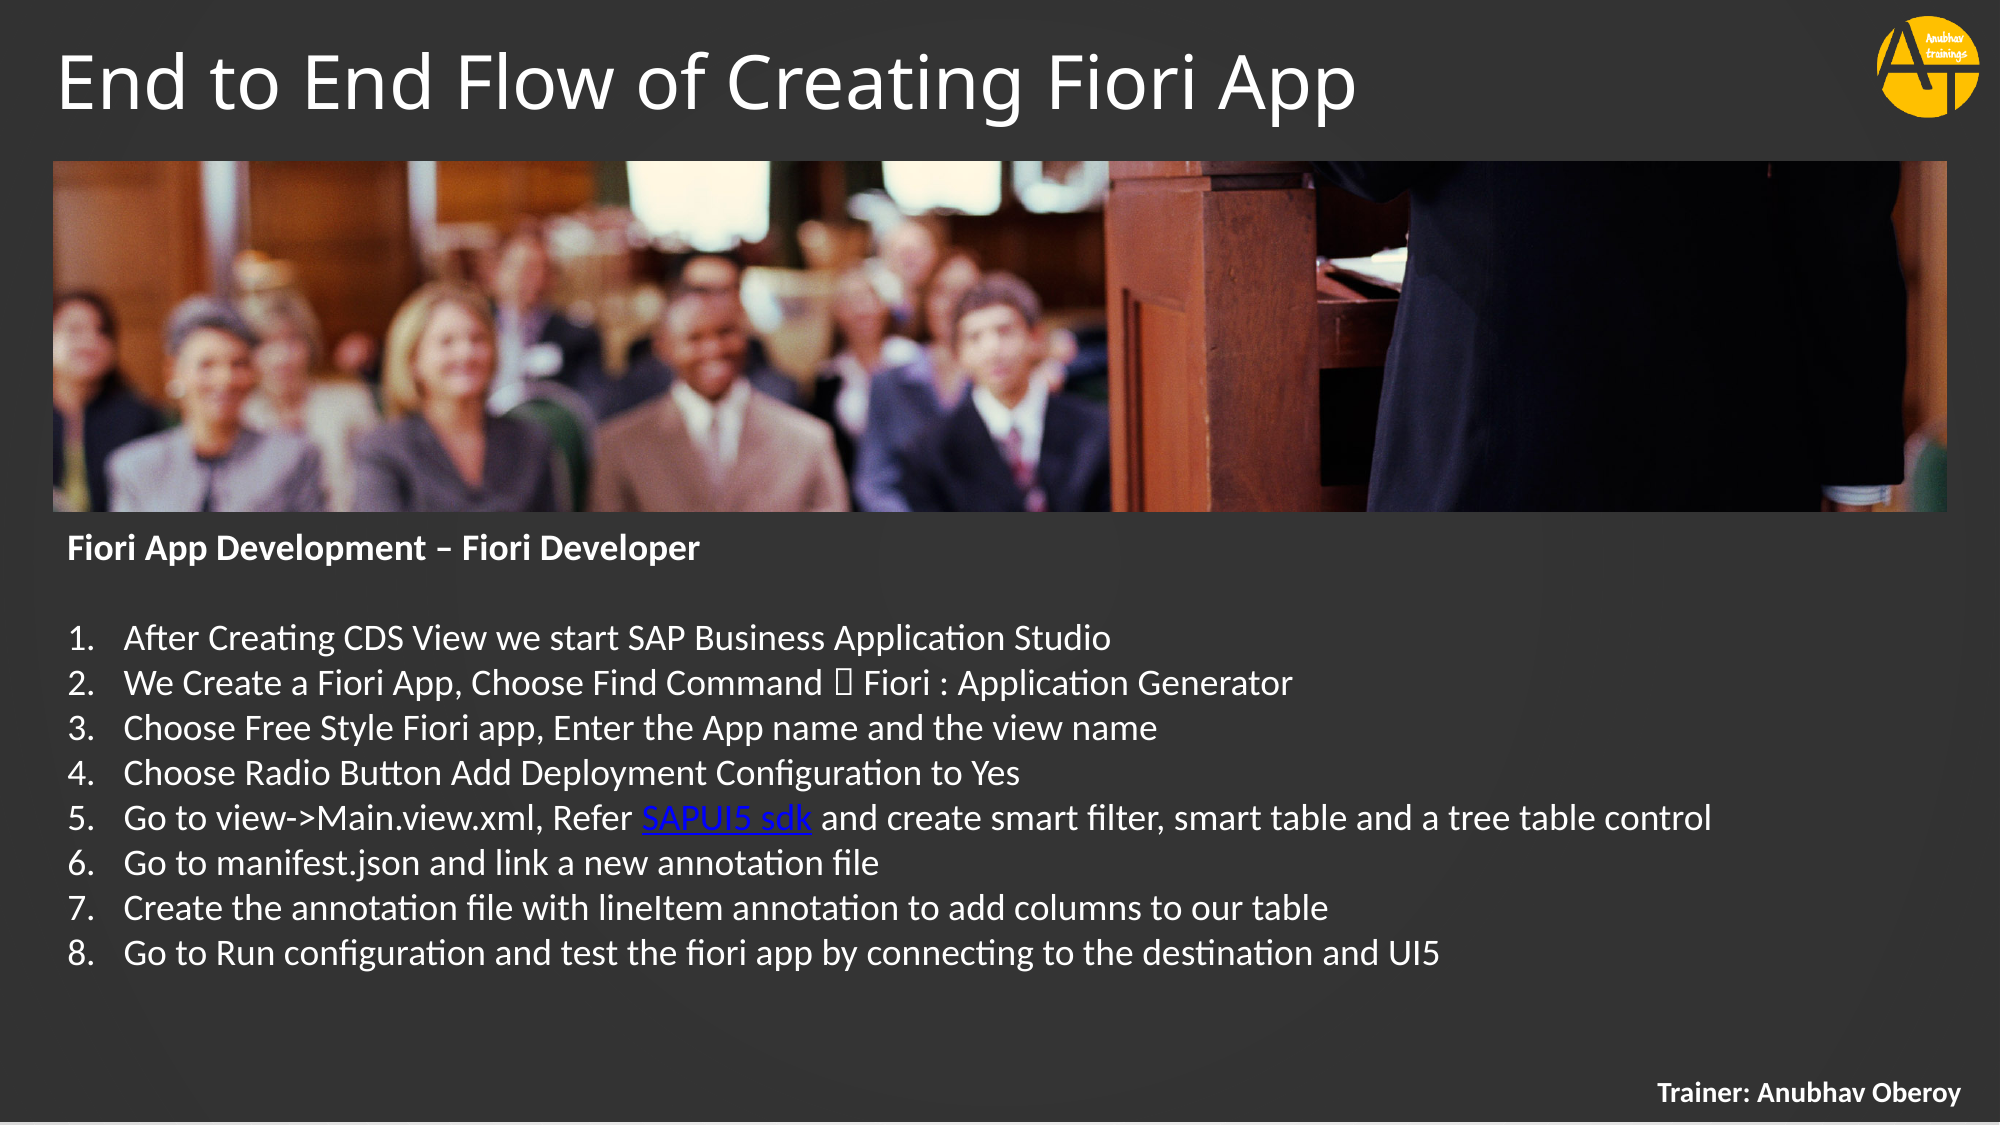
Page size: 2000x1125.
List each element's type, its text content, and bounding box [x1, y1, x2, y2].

picture [52, 161, 1948, 512]
title End to End Flow of Creating Fiori App [35, 20, 1836, 138]
text_box [0, 0, 2000, 1124]
footer Trainer: Anubhav Oberoy [1625, 1061, 1994, 1121]
text_box Fiori App Development – Fiori Developer After Creating CDS View we start SAP Business Application Studio We Create a Fiori App, Choose Find Command  Fiori : Application Generator Choose Free Style Fiori app, Enter the App name and the view name Choose Radio Button Add Deployment Configuration to Yes Go to view->Main.view.xml, Refer SAPUI5 sdk and create smart filter, smart table and a tree table control Go to manifest.json and link a new annotation file Create the annotation file with lineItem annotation to add columns to our table Go to Run configuration and test the fiori app by connecting to the destination and UI5 [52, 515, 1963, 1025]
picture [1866, 9, 1985, 126]
